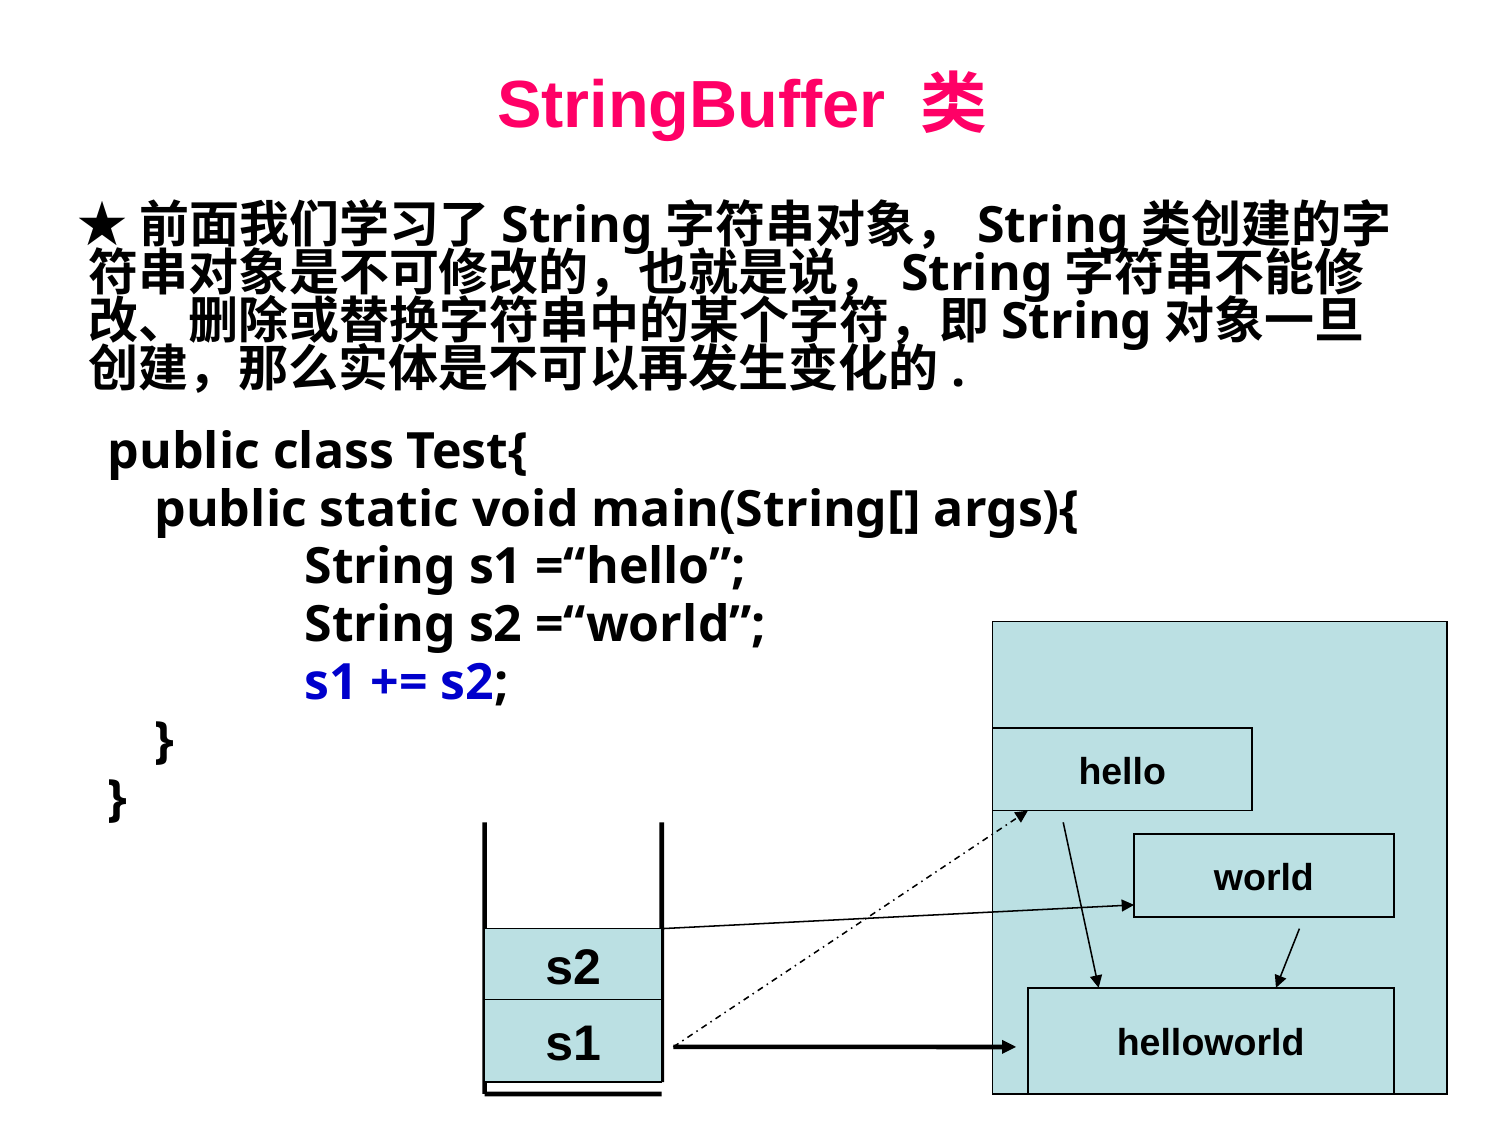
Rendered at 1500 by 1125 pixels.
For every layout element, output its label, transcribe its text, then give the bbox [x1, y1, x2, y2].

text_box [484, 727, 1394, 1094]
title StringBuffer 类 [75, 7, 1425, 195]
list ★前面我们学习了String字符串对象，String类创建的字符串对象是不可修改的，也就是说，String字符串不能修改、删除或替换字符串中的某个字符，即String对象一旦创建，那么实体是不可以再发生变化的. public class Test{ public static void main(String[] args){ String s1 =“hello”; String s2 =“world”; s1 += s2; } } [17, 196, 1424, 1047]
text_box [992, 621, 1448, 1094]
